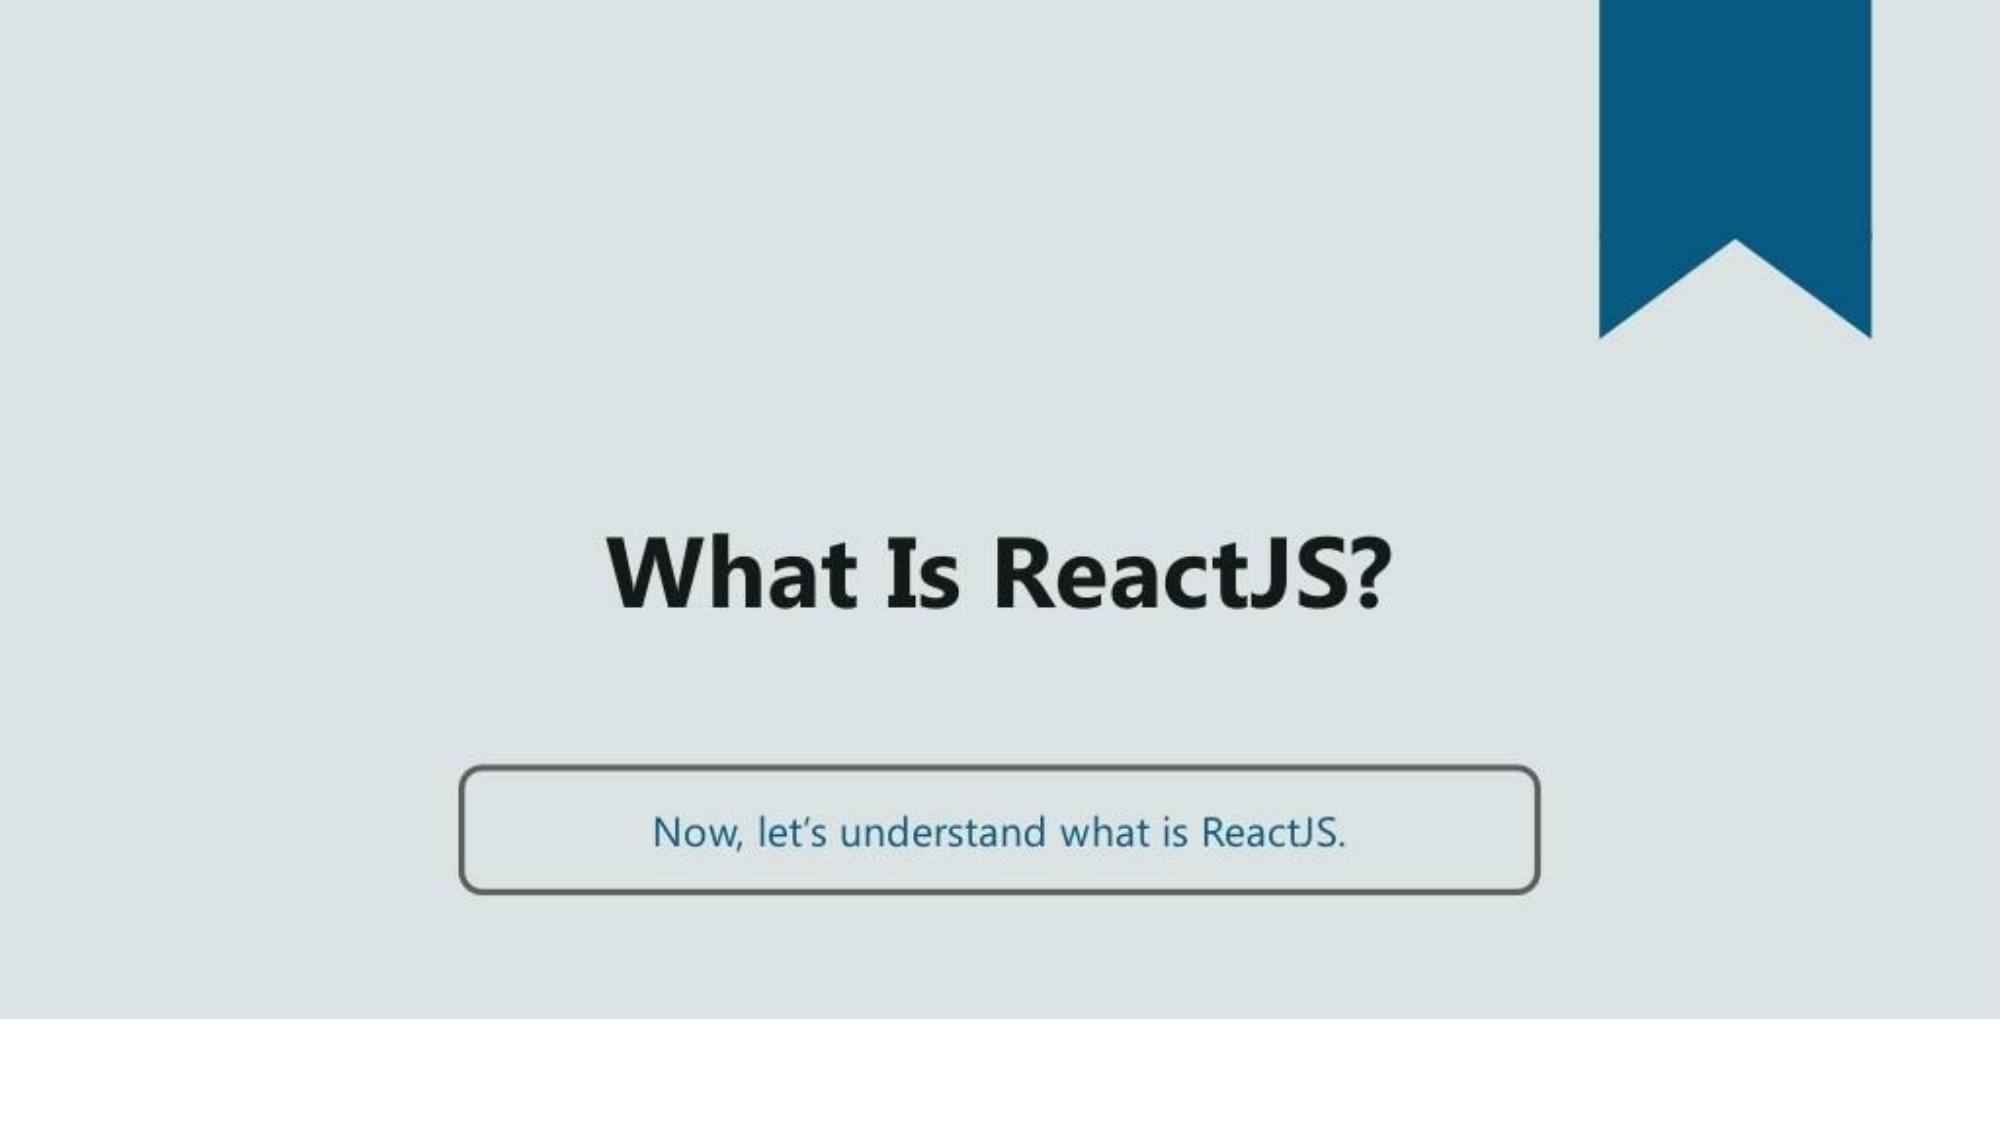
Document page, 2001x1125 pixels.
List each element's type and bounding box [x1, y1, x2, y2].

text_box [0, 0, 2000, 1019]
